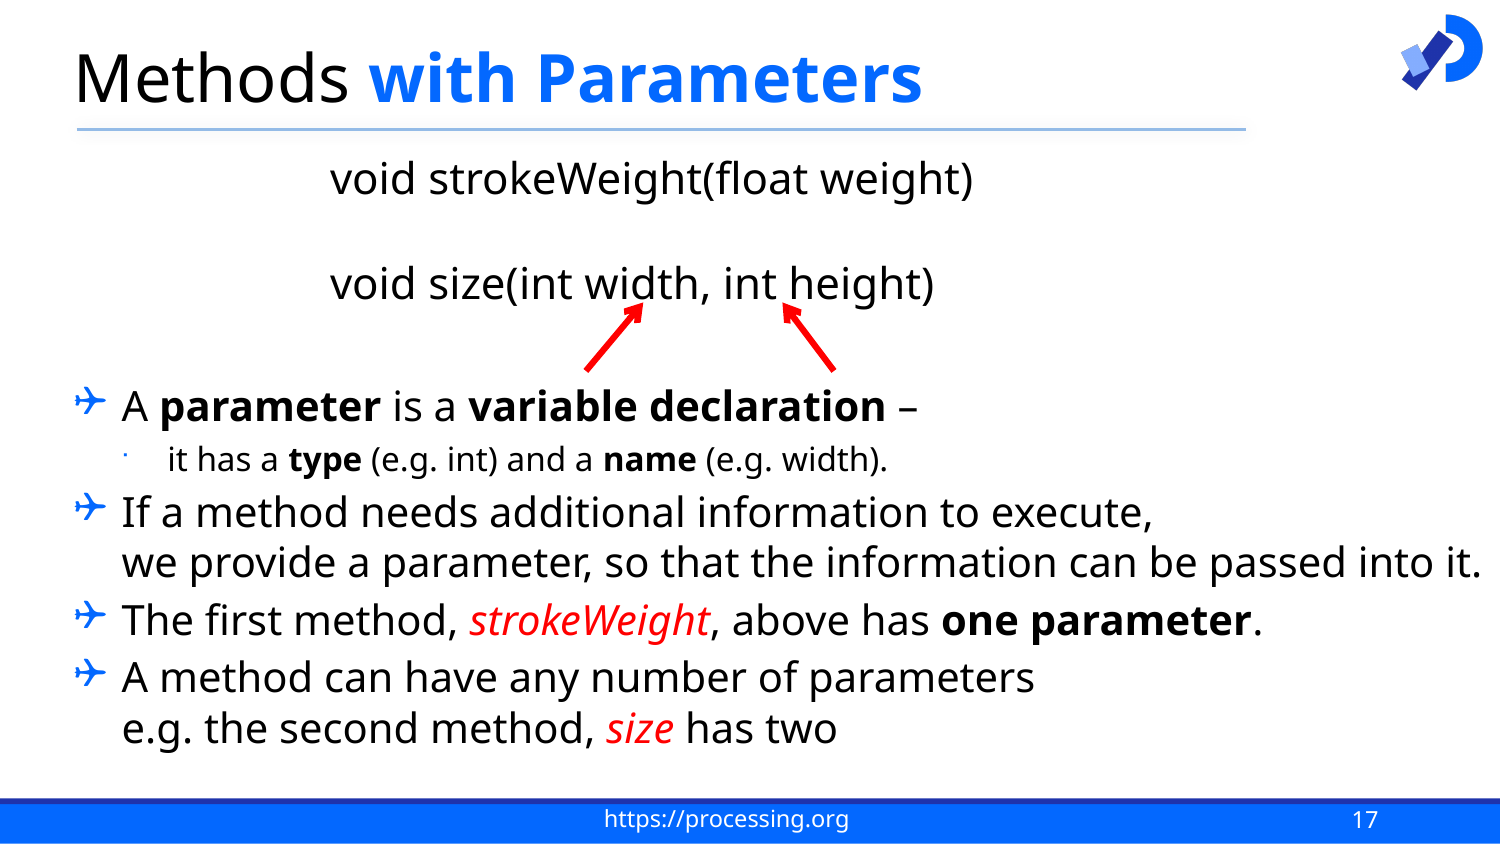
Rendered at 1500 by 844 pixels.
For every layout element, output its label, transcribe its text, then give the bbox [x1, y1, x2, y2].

list A parameter is a variable declaration – it has a type (e.g. int) and a name (e.g. width). If a method needs additional information to execute, we provide a parameter, so that the information can be passed into it. The first method, strokeWeight, above has one parameter. A method can have any number of parameters e.g. the second method, size has two [64, 370, 1500, 788]
title Methods with Parameters [64, 0, 1341, 126]
text_box void strokeWeight(float weight) void size(int width, int height) [318, 151, 1276, 342]
footer https://processing.org [527, 802, 927, 843]
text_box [782, 302, 835, 372]
slide_number 17 [1074, 799, 1388, 844]
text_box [585, 302, 644, 372]
picture [1398, 9, 1485, 96]
